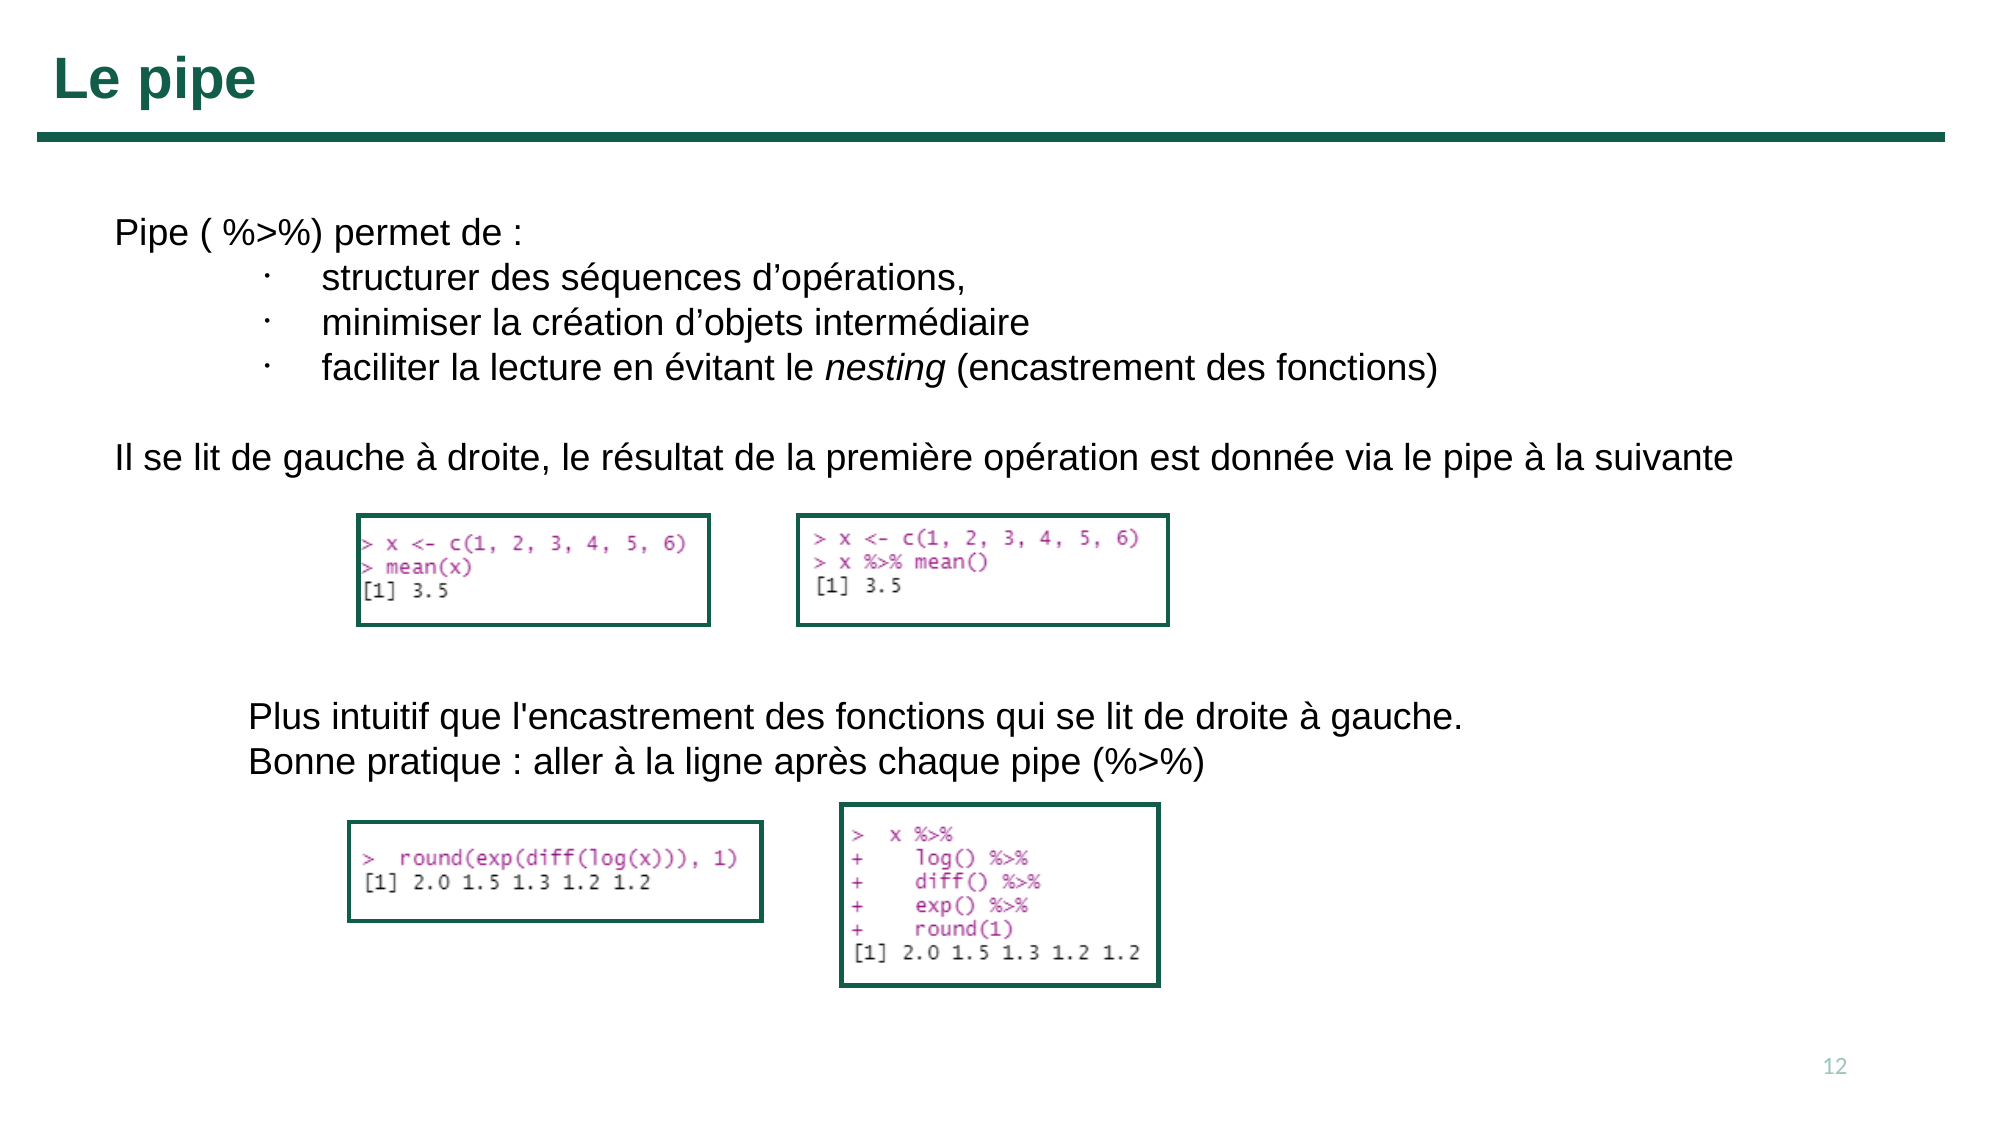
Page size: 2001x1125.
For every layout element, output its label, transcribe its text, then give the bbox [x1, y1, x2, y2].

picture [811, 526, 1148, 599]
text_box [348, 821, 762, 922]
text_box Plus intuitif que l'encastrement des fonctions qui se lit de droite à gauche. Bonne pratique : aller à la ligne après chaque pipe (%>%) [233, 684, 1480, 790]
text_box [38, 133, 1945, 141]
text_box [357, 515, 710, 626]
text_box Le pipe [38, 33, 273, 119]
picture [358, 533, 695, 604]
text_box [797, 515, 1169, 626]
text_box Pipe ( %>%) permet de : structurer des séquences d’opérations, minimiser la création d’objets intermédiaire faciliter la lecture en évitant le nesting (encastrement des fonctions) Il se lit de gauche à droite, le résultat de la première opération est donnée via le pipe à la suivante [99, 200, 1837, 756]
slide_number 12 [1412, 1042, 1863, 1103]
picture [358, 846, 746, 896]
picture [849, 824, 1151, 966]
text_box [840, 804, 1160, 987]
